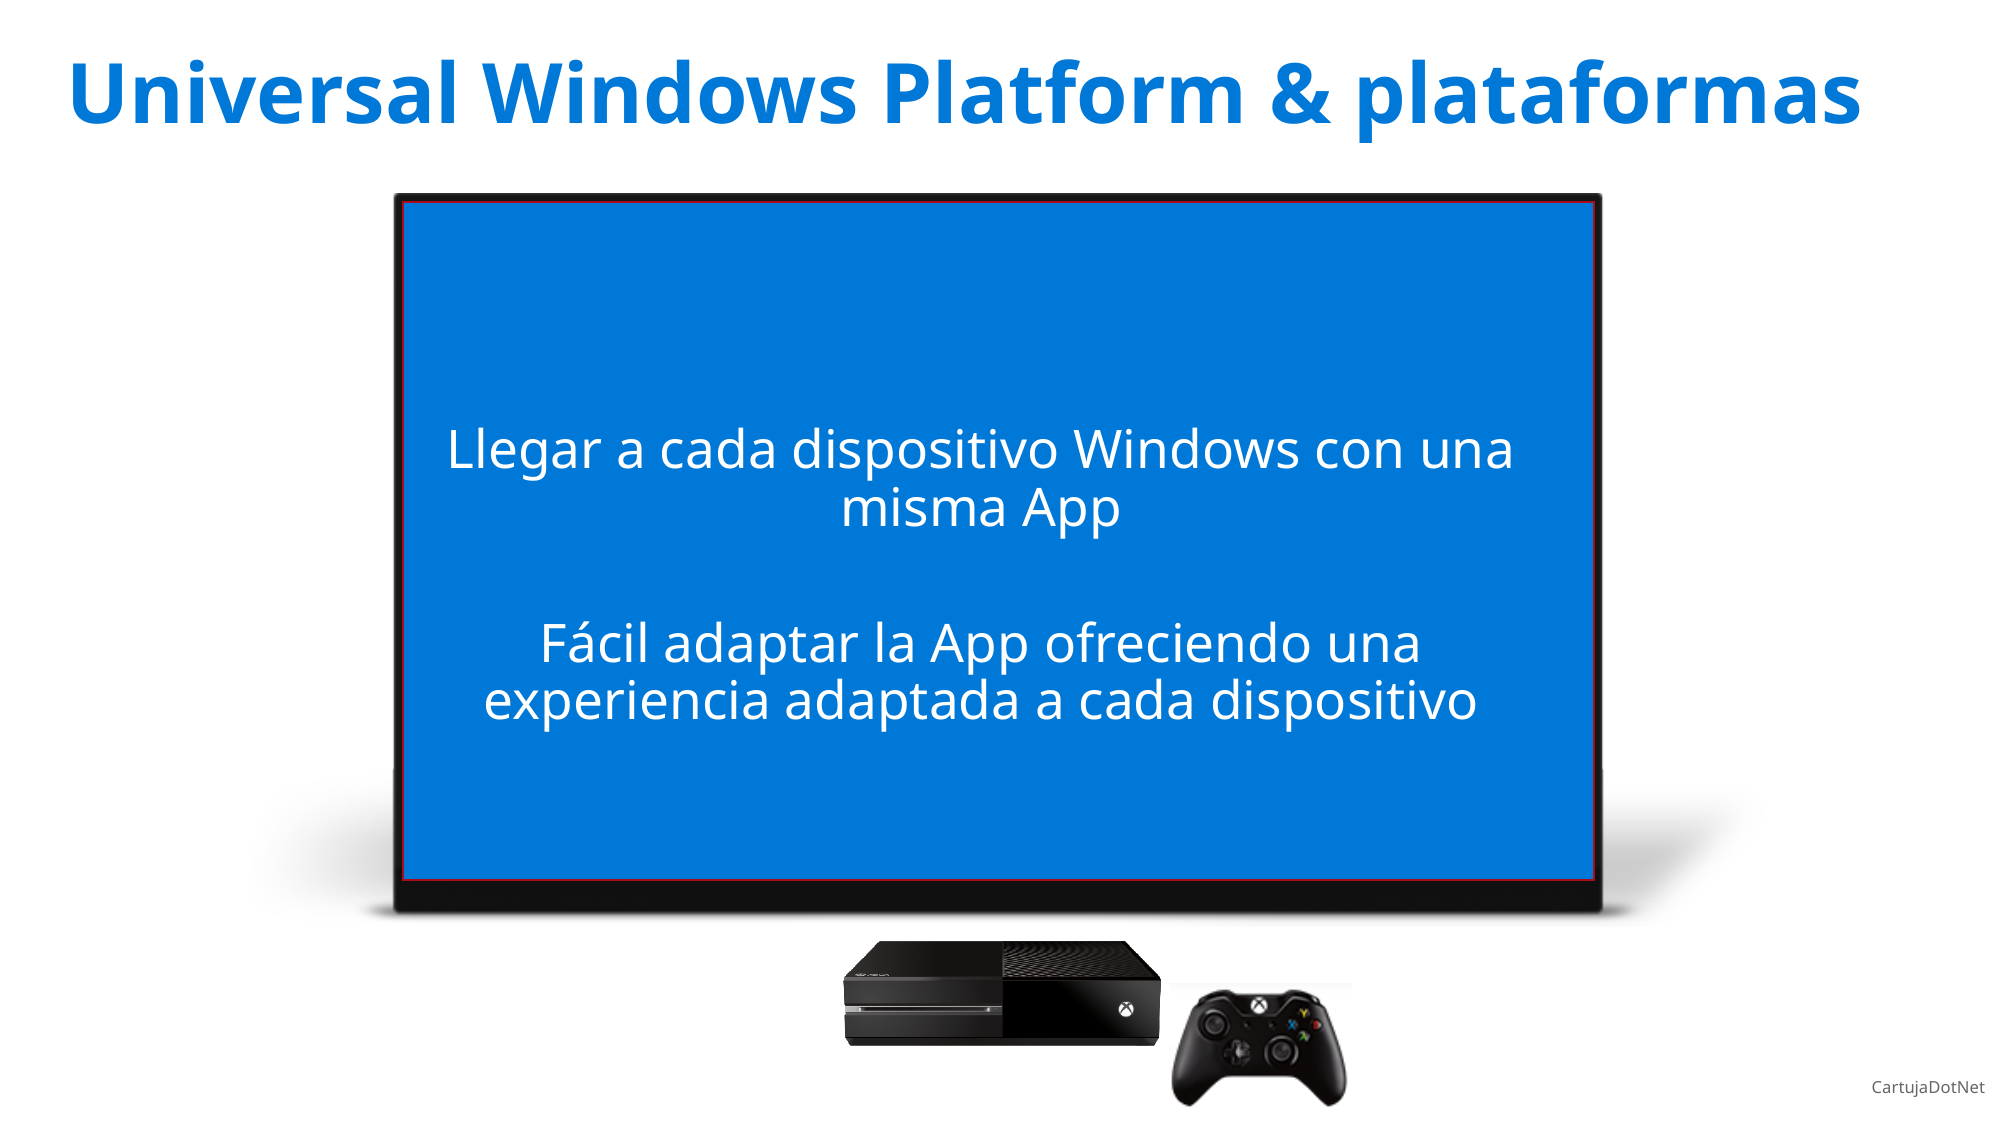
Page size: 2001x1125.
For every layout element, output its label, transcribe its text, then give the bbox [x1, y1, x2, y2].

picture [836, 936, 1164, 1052]
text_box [202, 193, 1798, 927]
picture [1169, 983, 1353, 1120]
title Universal Windows Platform & plataformas [44, 33, 1956, 146]
